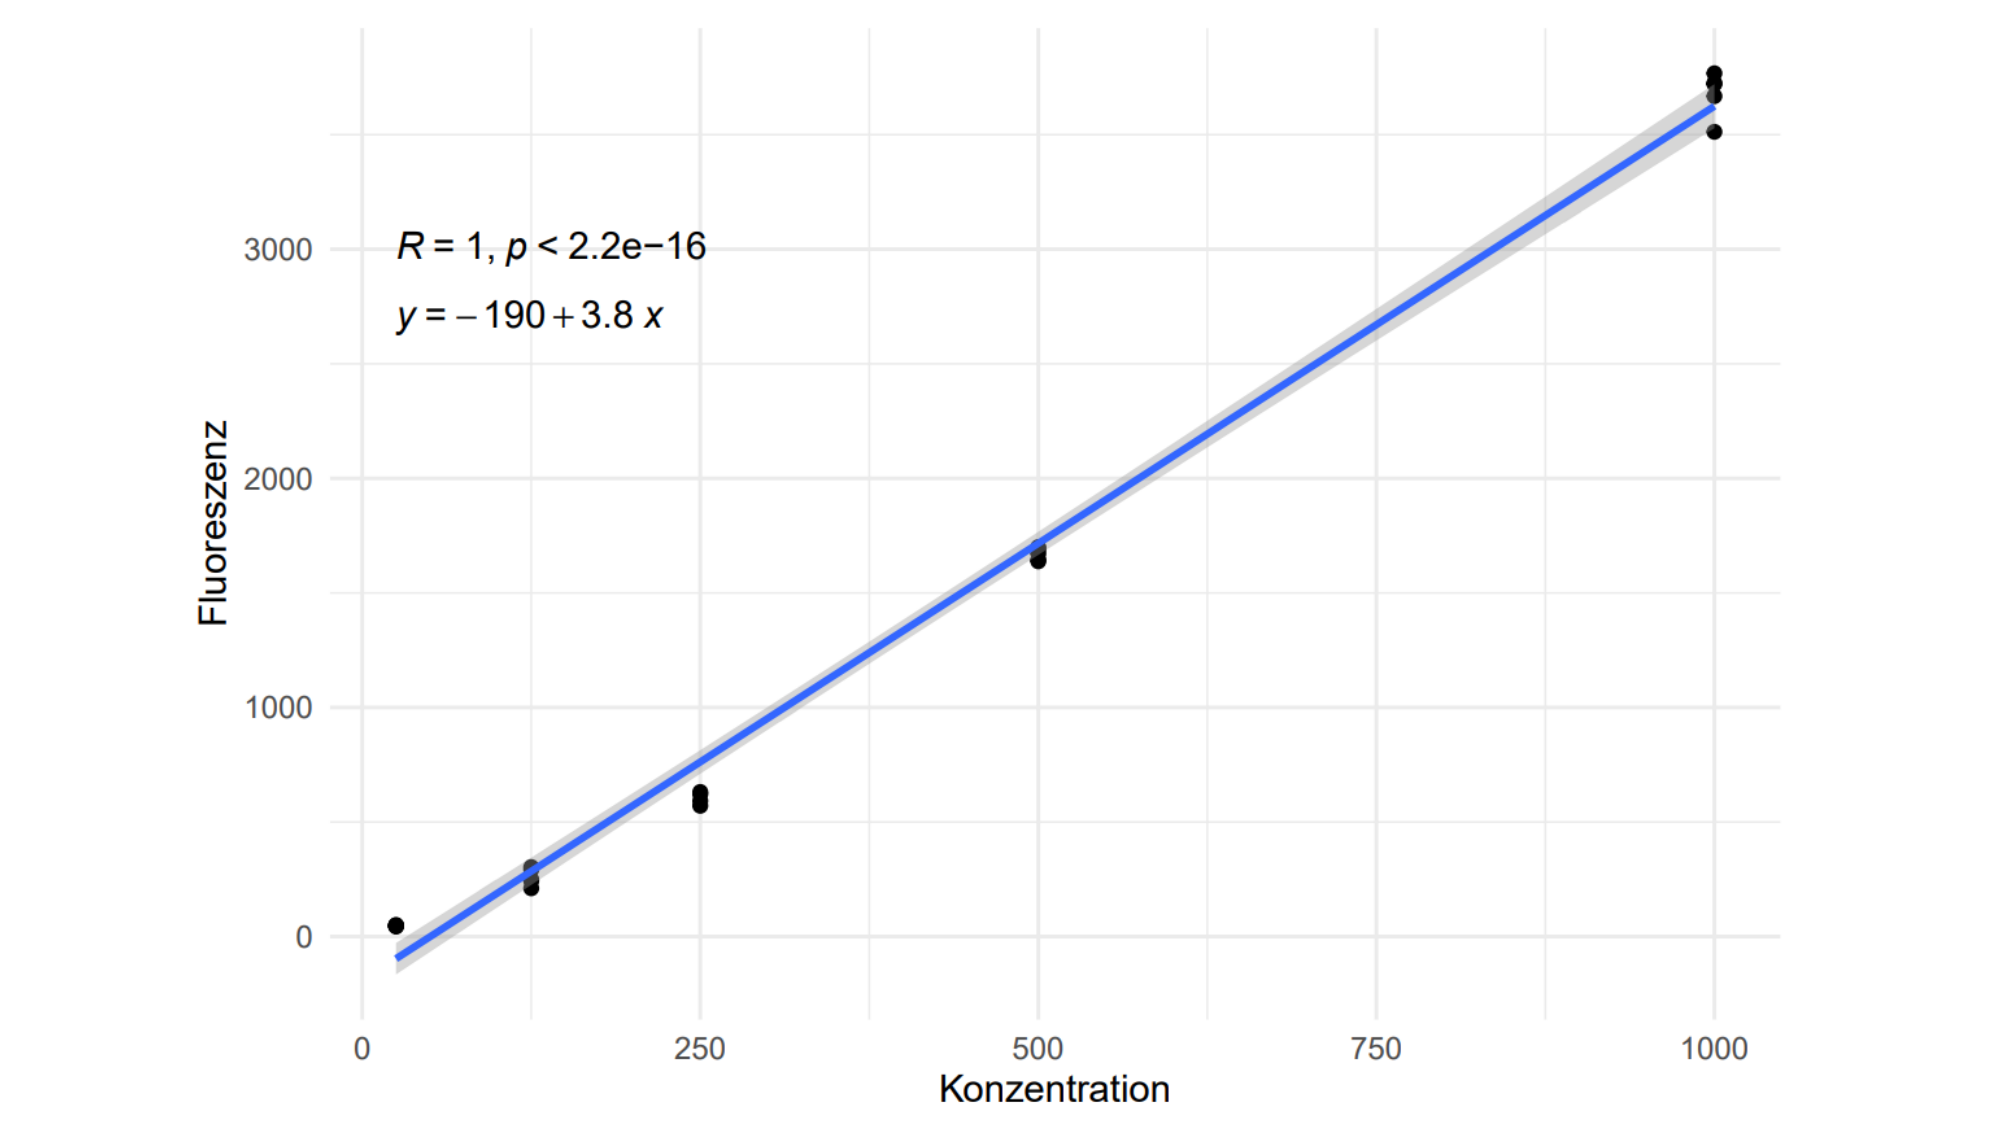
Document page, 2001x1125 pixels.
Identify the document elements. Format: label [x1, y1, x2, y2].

picture [172, 10, 1828, 1115]
